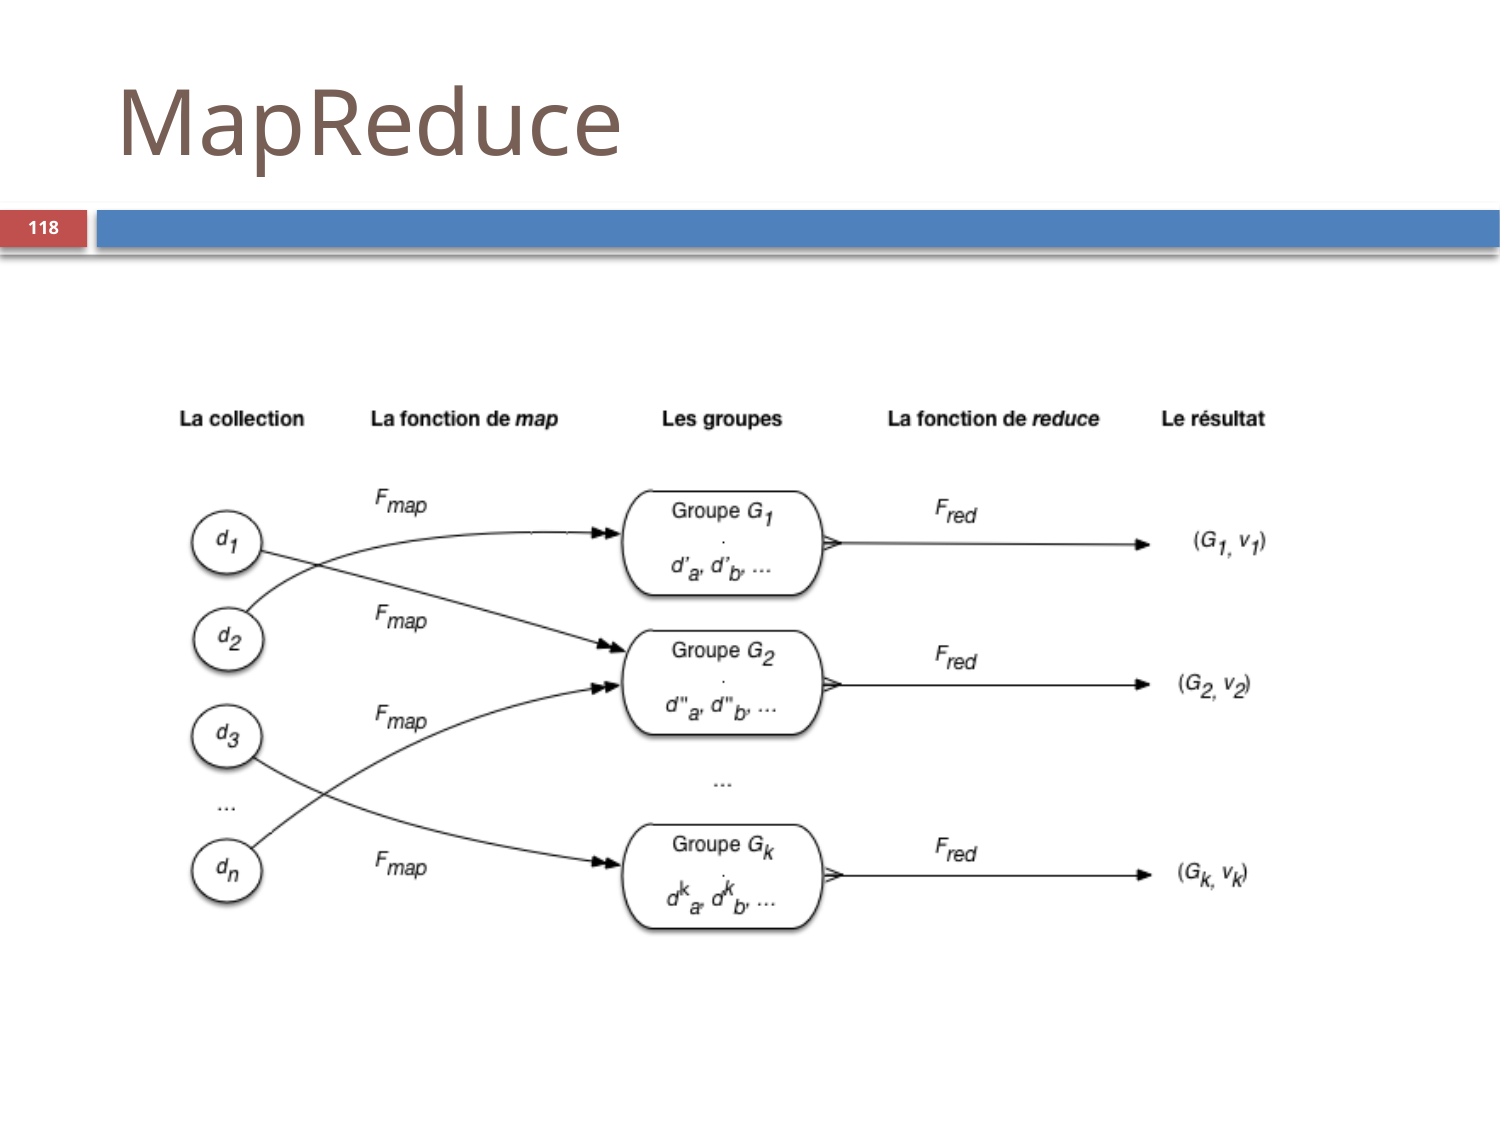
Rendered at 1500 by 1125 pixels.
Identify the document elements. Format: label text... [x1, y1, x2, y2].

text_box ‹#› [0, 208, 88, 249]
picture [155, 381, 1291, 958]
text_box MapReduce [100, 37, 1438, 200]
